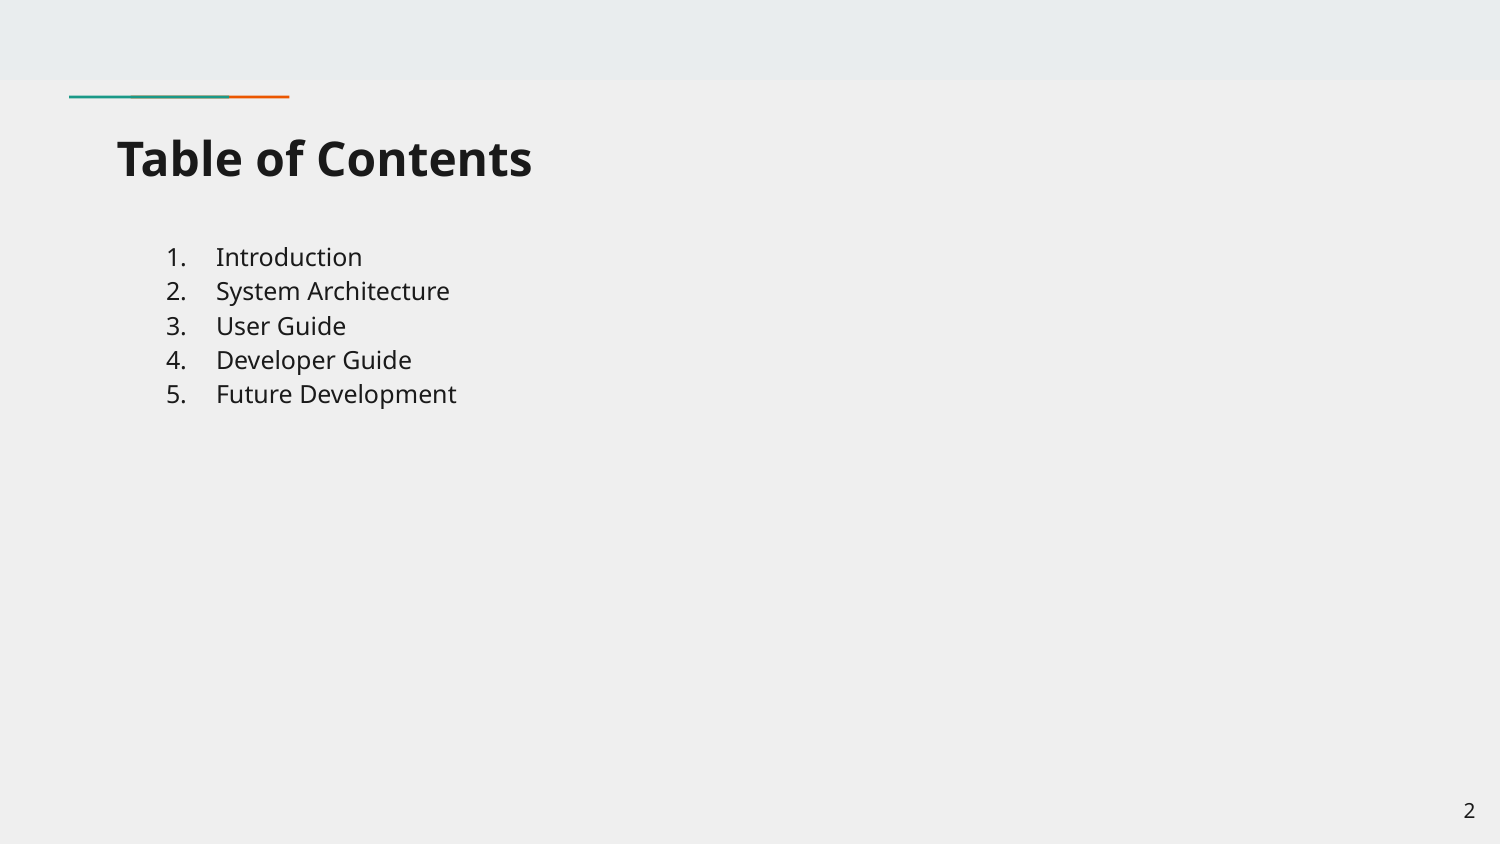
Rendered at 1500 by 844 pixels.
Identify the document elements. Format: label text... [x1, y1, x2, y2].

title Table of Contents [101, 113, 1363, 202]
slide_number ‹#› [1400, 779, 1491, 844]
list Introduction System Architecture User Guide Developer Guide Future Development [125, 221, 1401, 799]
